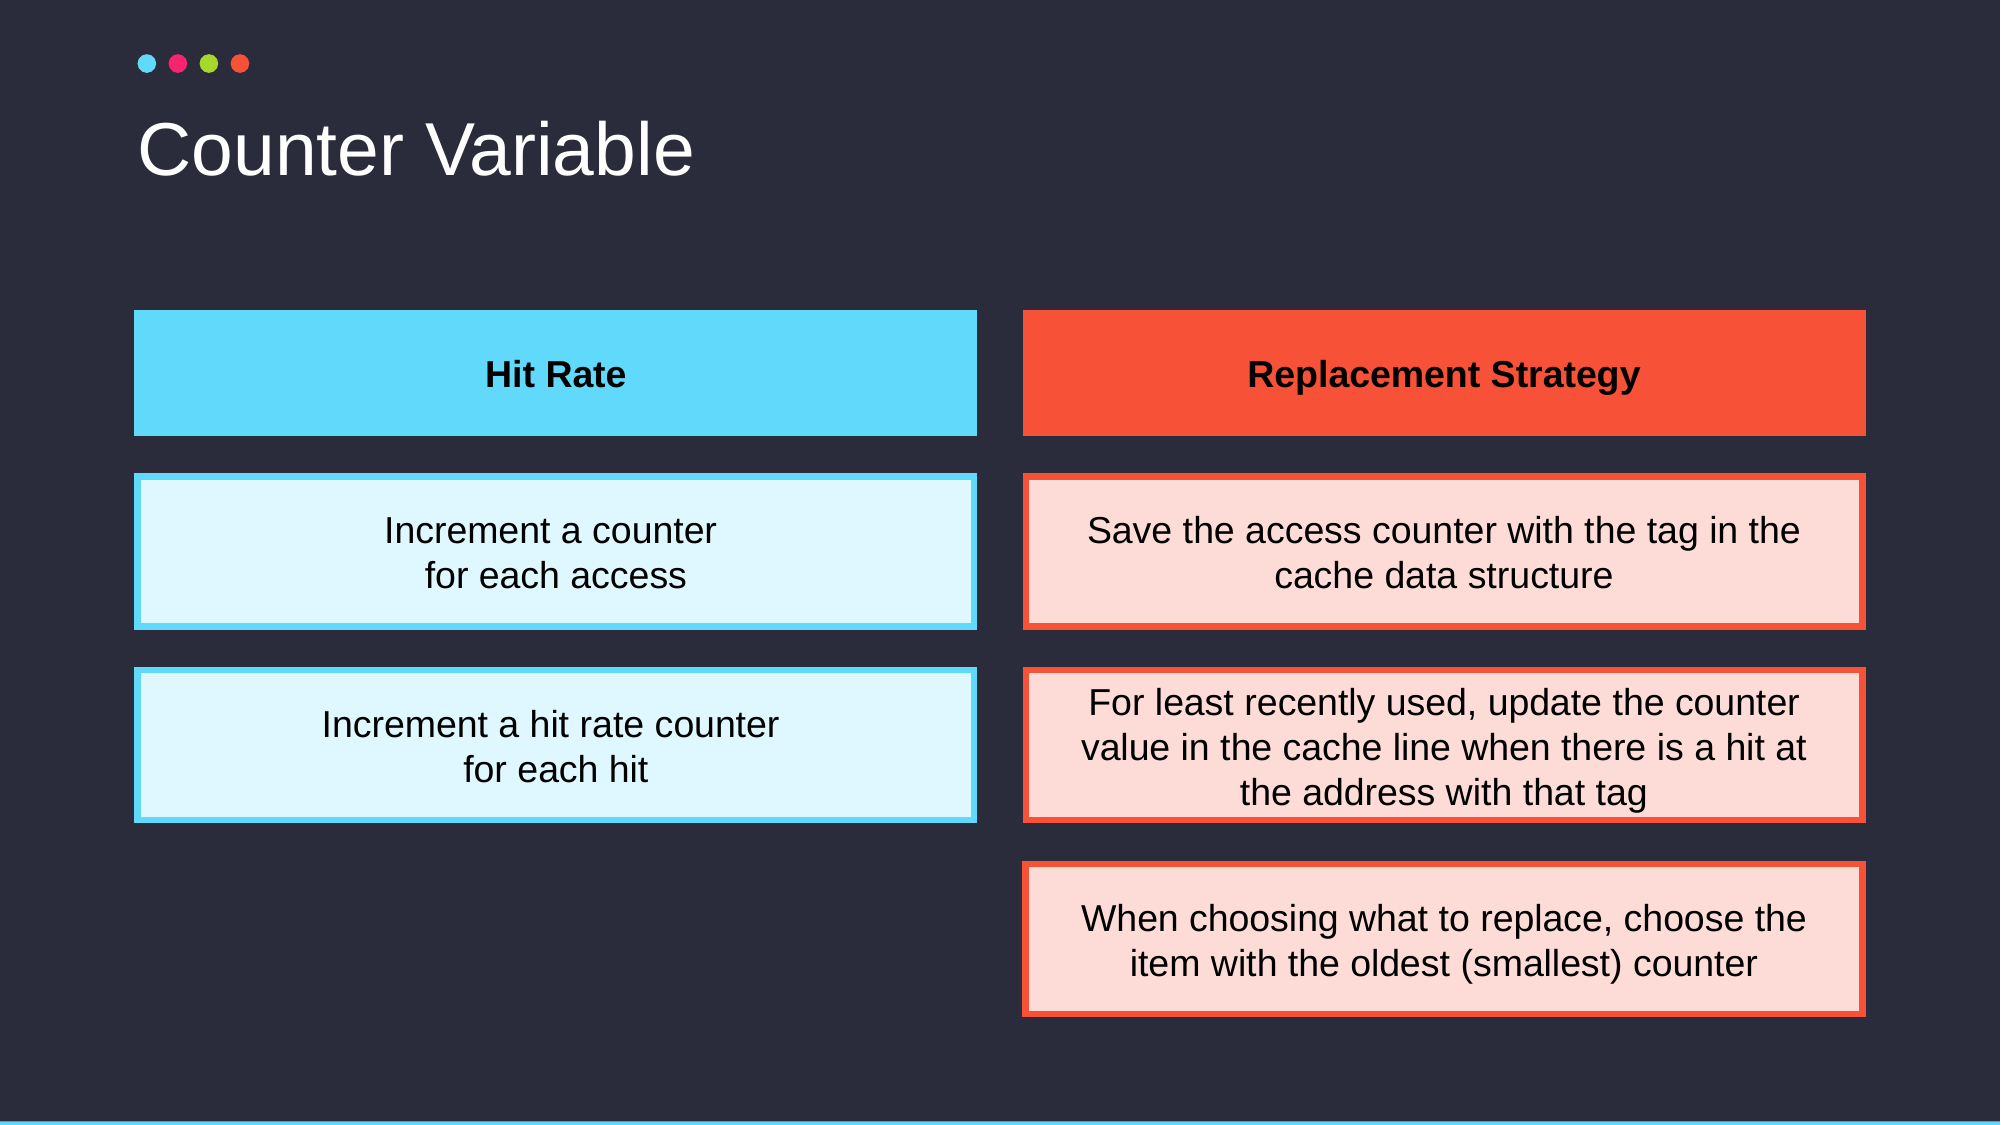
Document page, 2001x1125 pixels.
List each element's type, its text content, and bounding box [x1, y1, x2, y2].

text_box Hit Rate [136, 312, 975, 434]
text_box Increment a counter for each access [136, 475, 975, 627]
text_box Replacement Strategy [1025, 312, 1864, 434]
title Counter Variable [137, 111, 1863, 193]
text_box Increment a hit rate counter for each hit [136, 669, 975, 821]
text_box For least recently used, update the counter value in the cache line when there is a hit at the address with that tag [1025, 669, 1864, 821]
text_box When choosing what to replace, choose the item with the oldest (smallest) counter [1024, 863, 1863, 1015]
text_box Save the access counter with the tag in the cache data structure [1025, 475, 1864, 627]
